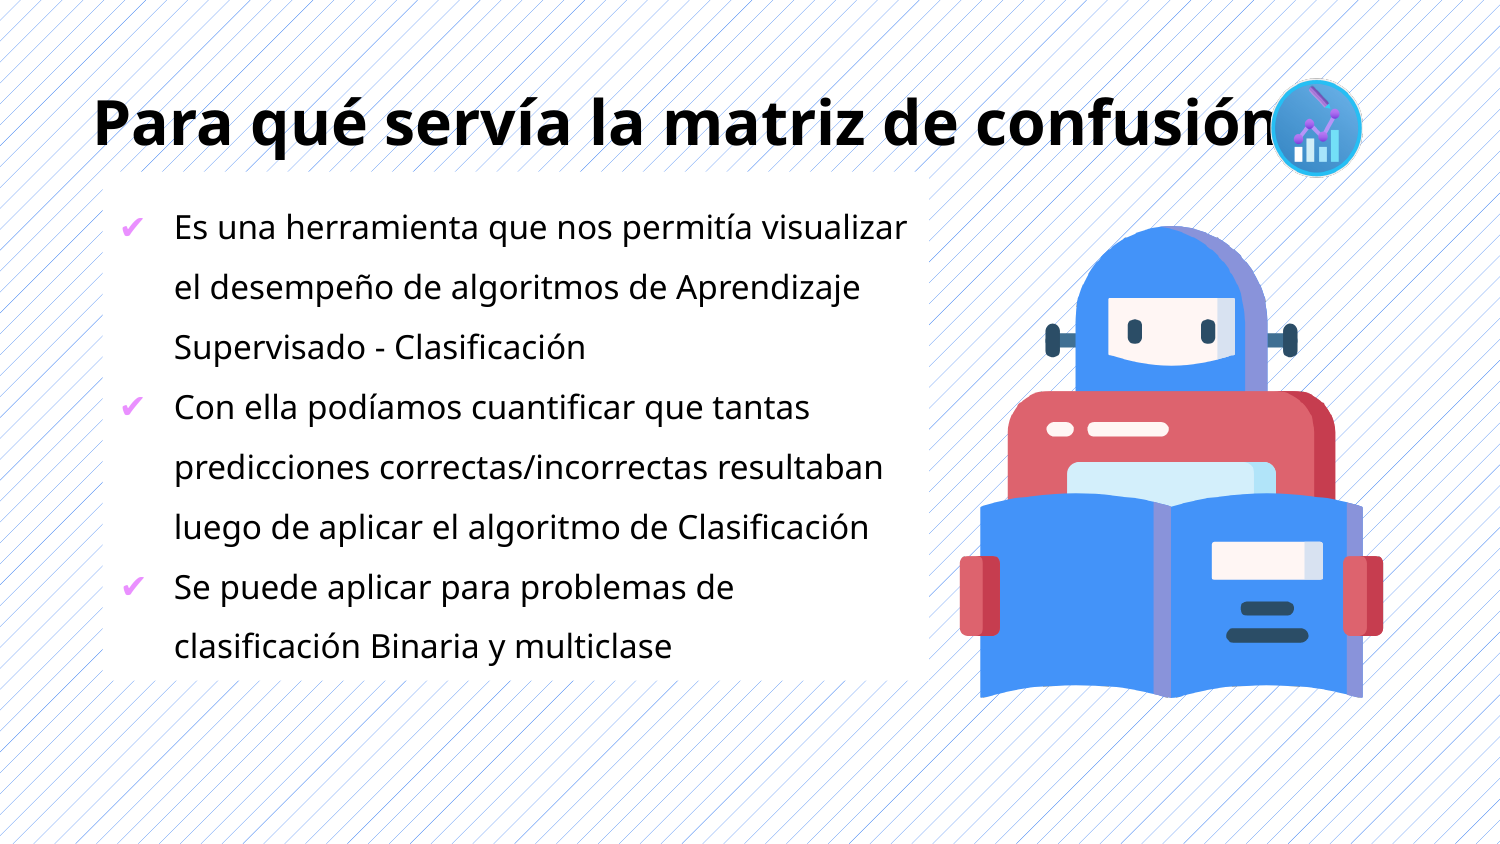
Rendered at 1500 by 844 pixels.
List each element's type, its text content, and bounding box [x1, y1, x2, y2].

text_box Para qué servía la matriz de confusión [77, 76, 1217, 175]
text_box Es una herramienta que nos permitía visualizar el desempeño de algoritmos de Aprendizaje Supervisado - Clasificación Con ella podíamos cuantificar que tantas predicciones correctas/incorrectas resultaban luego de aplicar el algoritmo de Clasificación Se puede aplicar para problemas de clasificación Binaria y multiclase [102, 171, 929, 681]
picture [935, 226, 1407, 698]
picture [1218, 76, 1414, 180]
